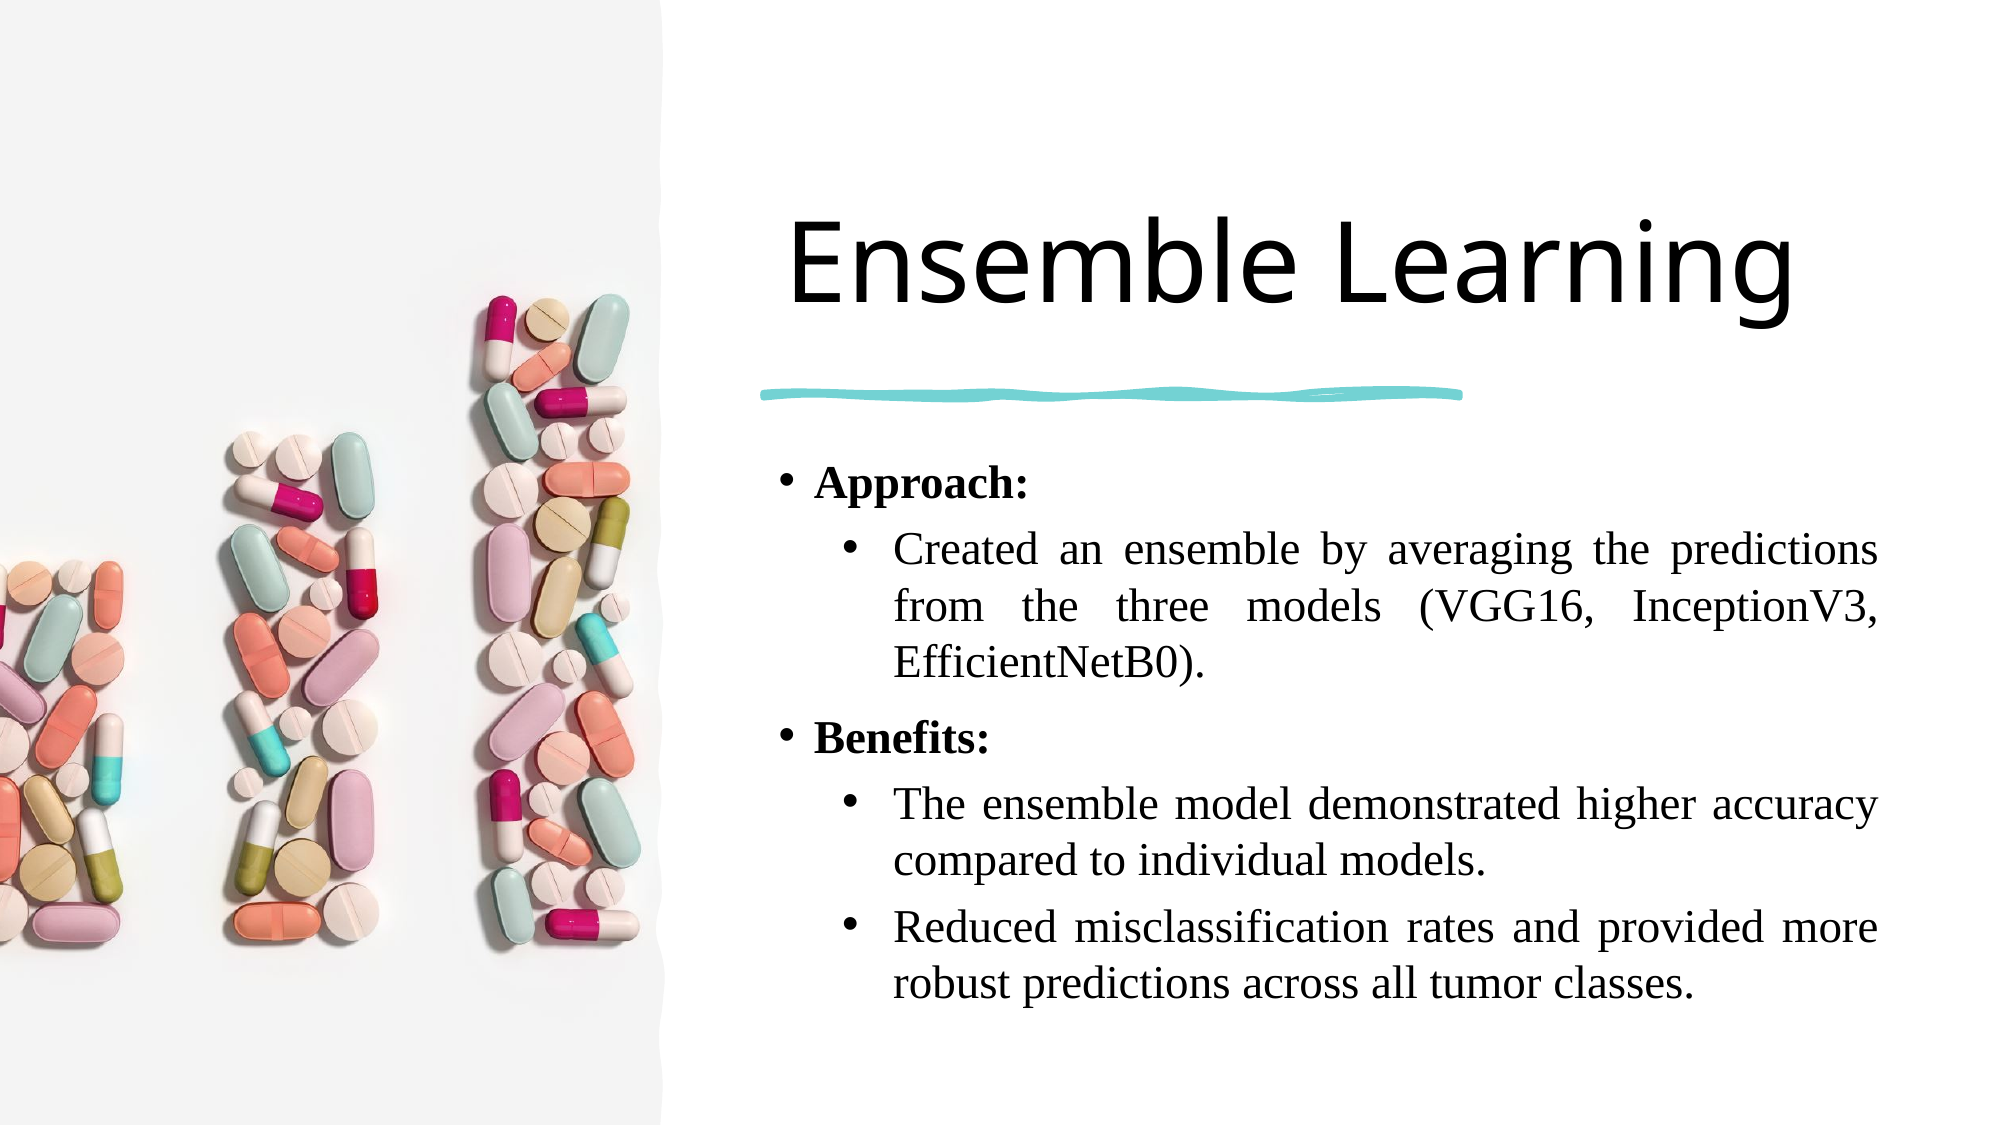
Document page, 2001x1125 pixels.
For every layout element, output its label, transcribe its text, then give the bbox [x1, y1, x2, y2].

text_box [665, 0, 2000, 1125]
title Ensemble Learning [769, 167, 1901, 335]
list Approach: Created an ensemble by averaging the predictions from the three models (VGG16, InceptionV3, EfficientNetB0). Benefits: The ensemble model demonstrated higher accuracy compared to individual models. Reduced misclassification rates and provided more robust predictions across all tumor classes. [763, 443, 1895, 1016]
picture [0, 0, 665, 1125]
text_box [762, 388, 1461, 401]
